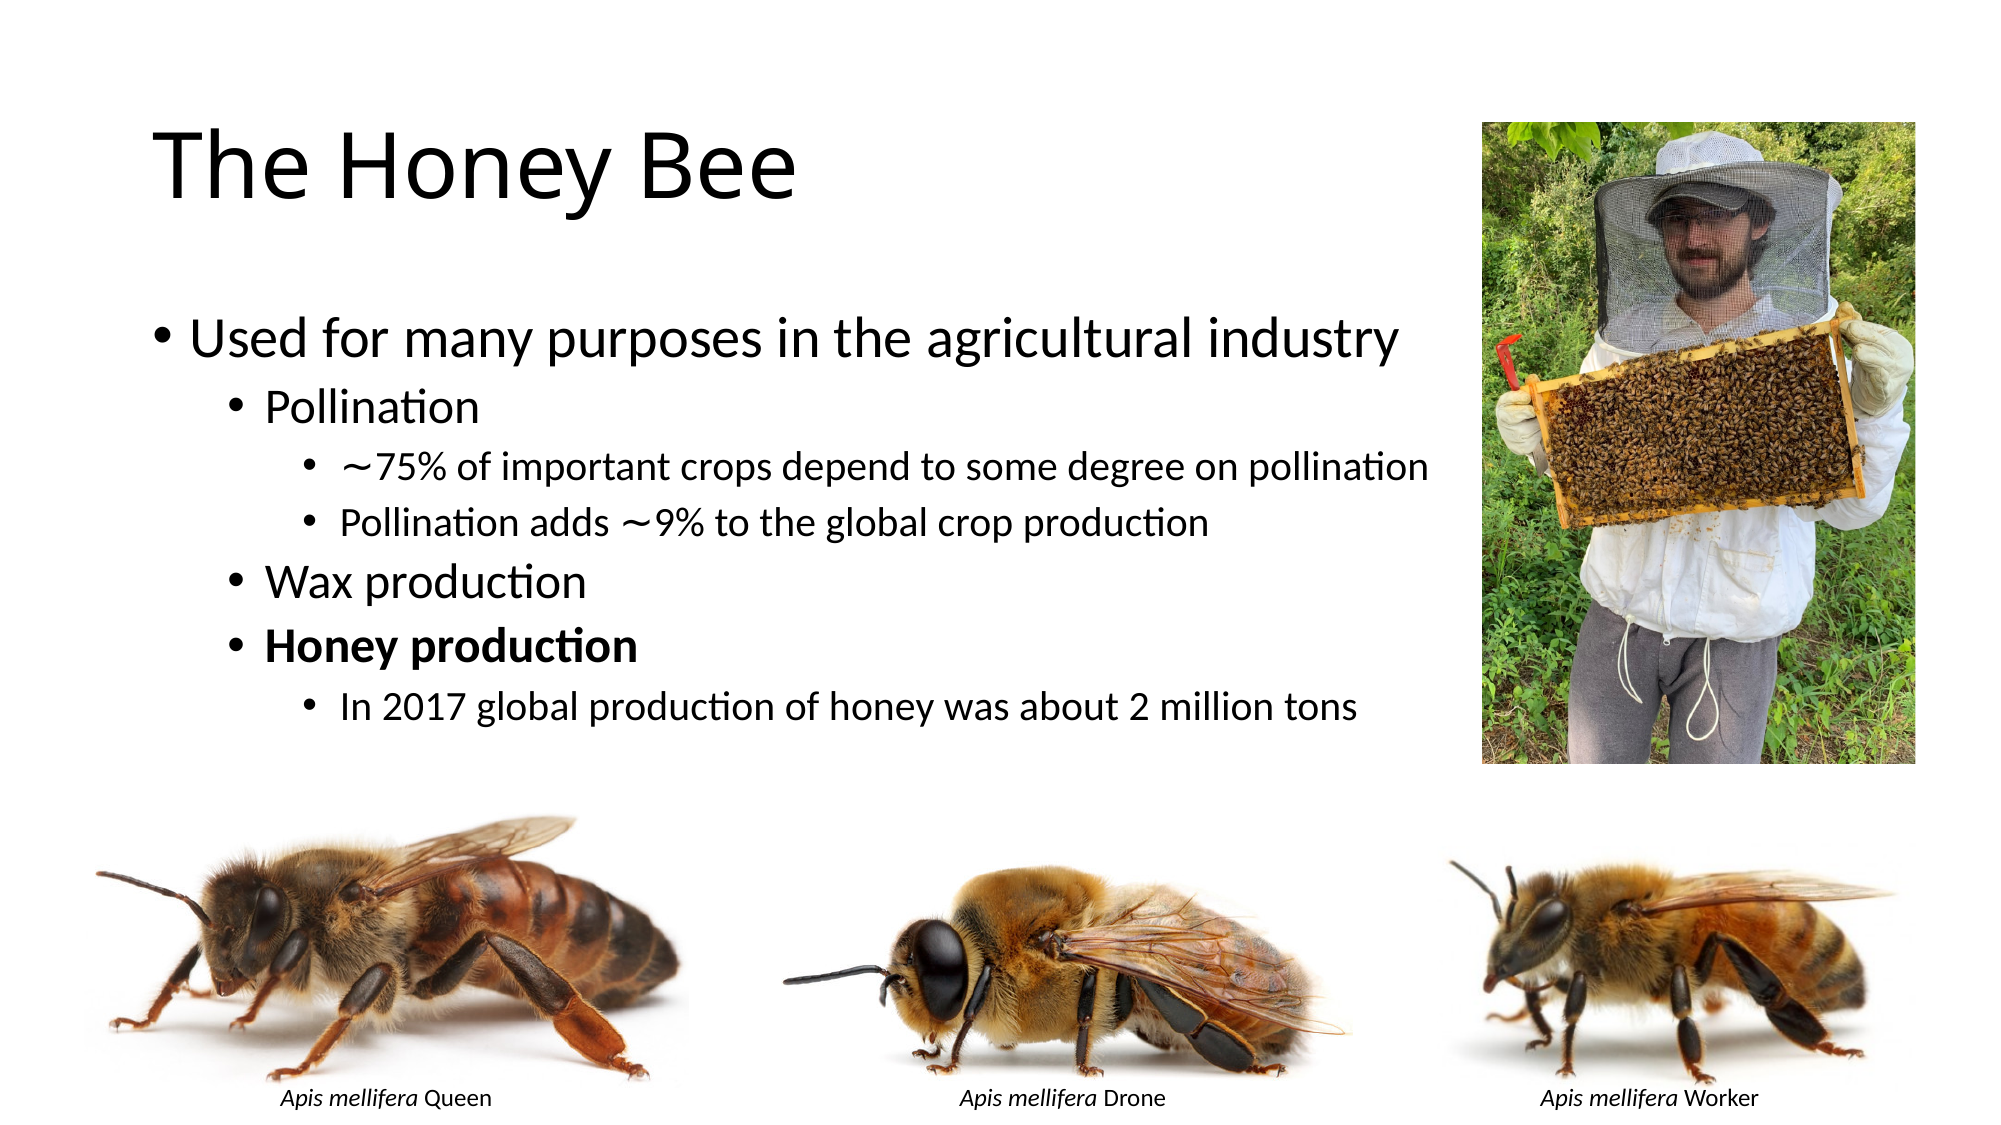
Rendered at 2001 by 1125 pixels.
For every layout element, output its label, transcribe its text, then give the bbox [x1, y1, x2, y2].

text_box Apis mellifera Drone [773, 1092, 1353, 1119]
picture [773, 855, 1353, 1092]
picture [1437, 841, 1916, 1092]
text_box Apis mellifera Worker [1437, 1092, 1863, 1119]
list Used for many purposes in the agricultural industry Pollination ∼75% of important crops depend to some degree on pollination Pollination adds ∼9% to the global crop production Wax production Honey production In 2017 global production of honey was about 2 million tons [137, 299, 1482, 1014]
picture [1378, 122, 2000, 764]
picture [84, 805, 689, 1092]
text_box Apis mellifera Queen [84, 1092, 689, 1119]
title The Honey Bee [137, 59, 1863, 278]
